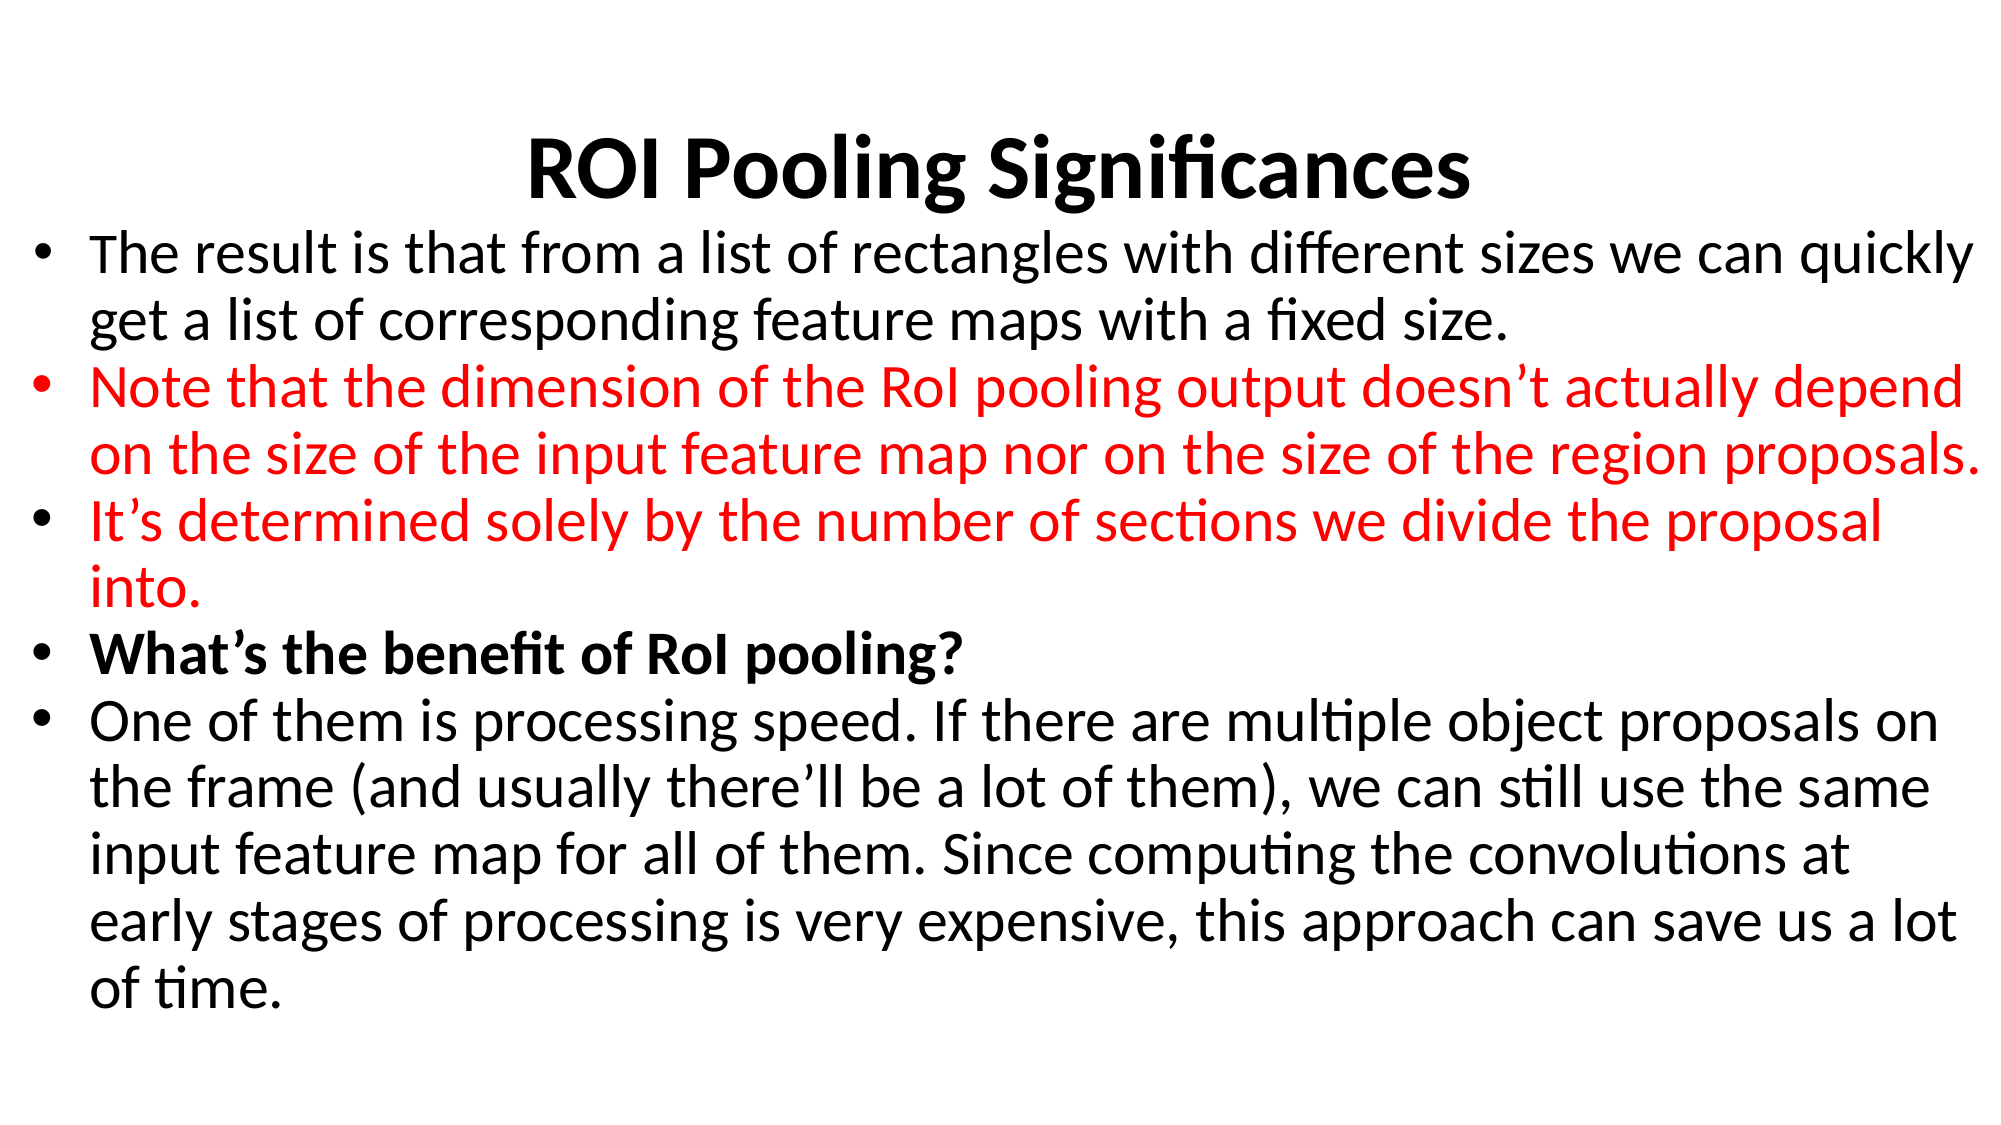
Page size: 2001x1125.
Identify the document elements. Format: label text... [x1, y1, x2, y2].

title ROI Pooling Significances [137, 59, 1863, 213]
list The result is that from a list of rectangles with different sizes we can quickly get a list of corresponding feature maps with a fixed size. Note that the dimension of the RoI pooling output doesn’t actually depend on the size of the input feature map nor on the size of the region proposals. It’s determined solely by the number of sections we divide the proposal into. What’s the benefit of RoI pooling? One of them is processing speed. If there are multiple object proposals on the frame (and usually there’ll be a lot of them), we can still use the same input feature map for all of them. Since computing the convolutions at early stages of processing is very expensive, this approach can save us a lot of time. [0, 213, 2000, 1101]
